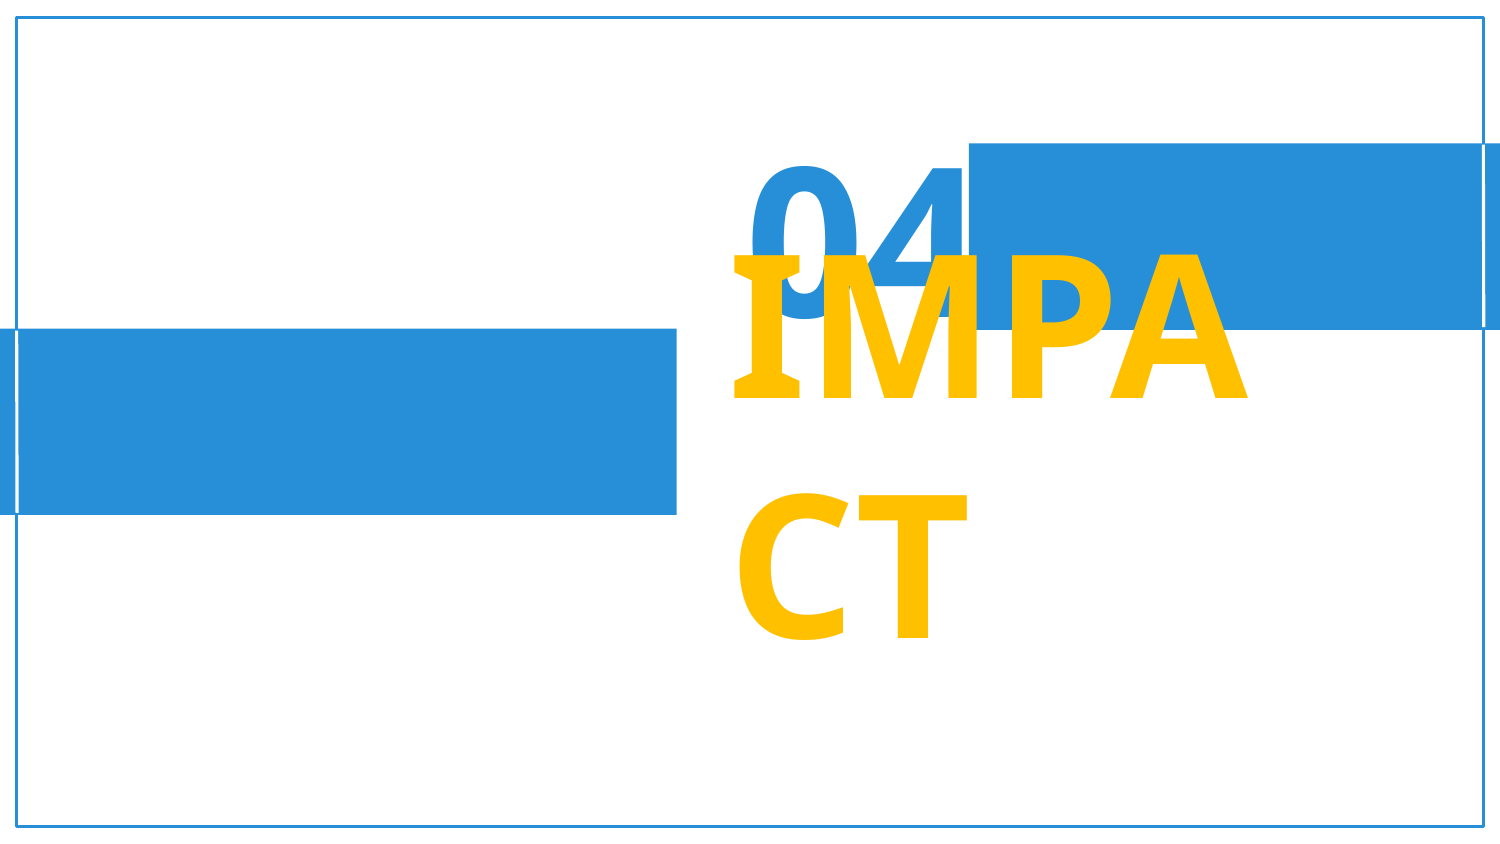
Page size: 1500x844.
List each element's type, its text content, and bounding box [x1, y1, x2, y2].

title IMPACT [713, 361, 1381, 516]
title 04 [730, 157, 1004, 312]
